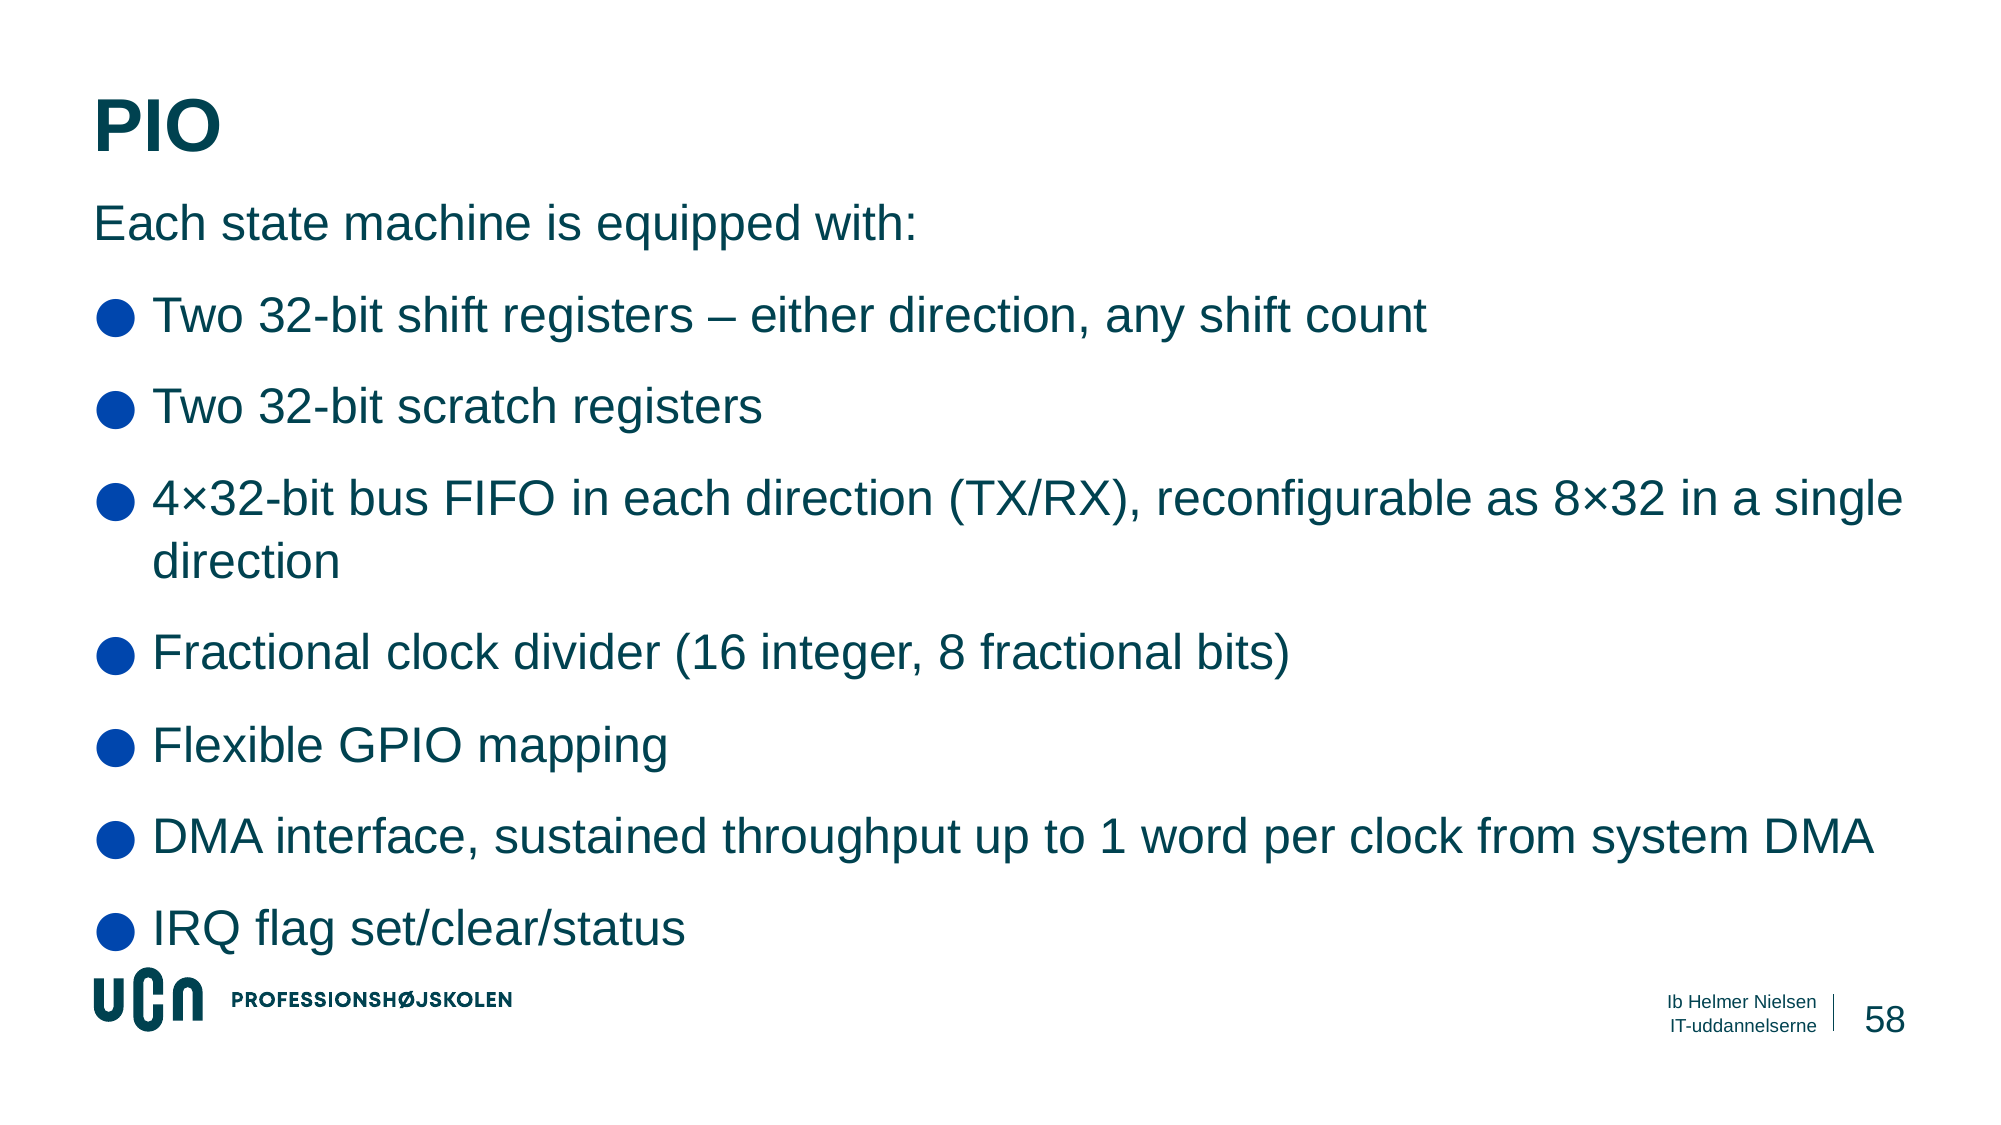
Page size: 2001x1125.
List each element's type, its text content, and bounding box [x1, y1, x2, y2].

list Each state machine is equipped with: Two 32-bit shift registers – either direction, any shift count Two 32-bit scratch registers 4×32-bit bus FIFO in each direction (TX/RX), reconfigurable as 8×32 in a single direction Fractional clock divider (16 integer, 8 fractional bits) Flexible GPIO mapping DMA interface, sustained throughput up to 1 word per clock from system DMA IRQ flag set/clear/status [93, 187, 1952, 938]
title PIO [93, 88, 1907, 187]
slide_number 58 [1834, 955, 1907, 1041]
